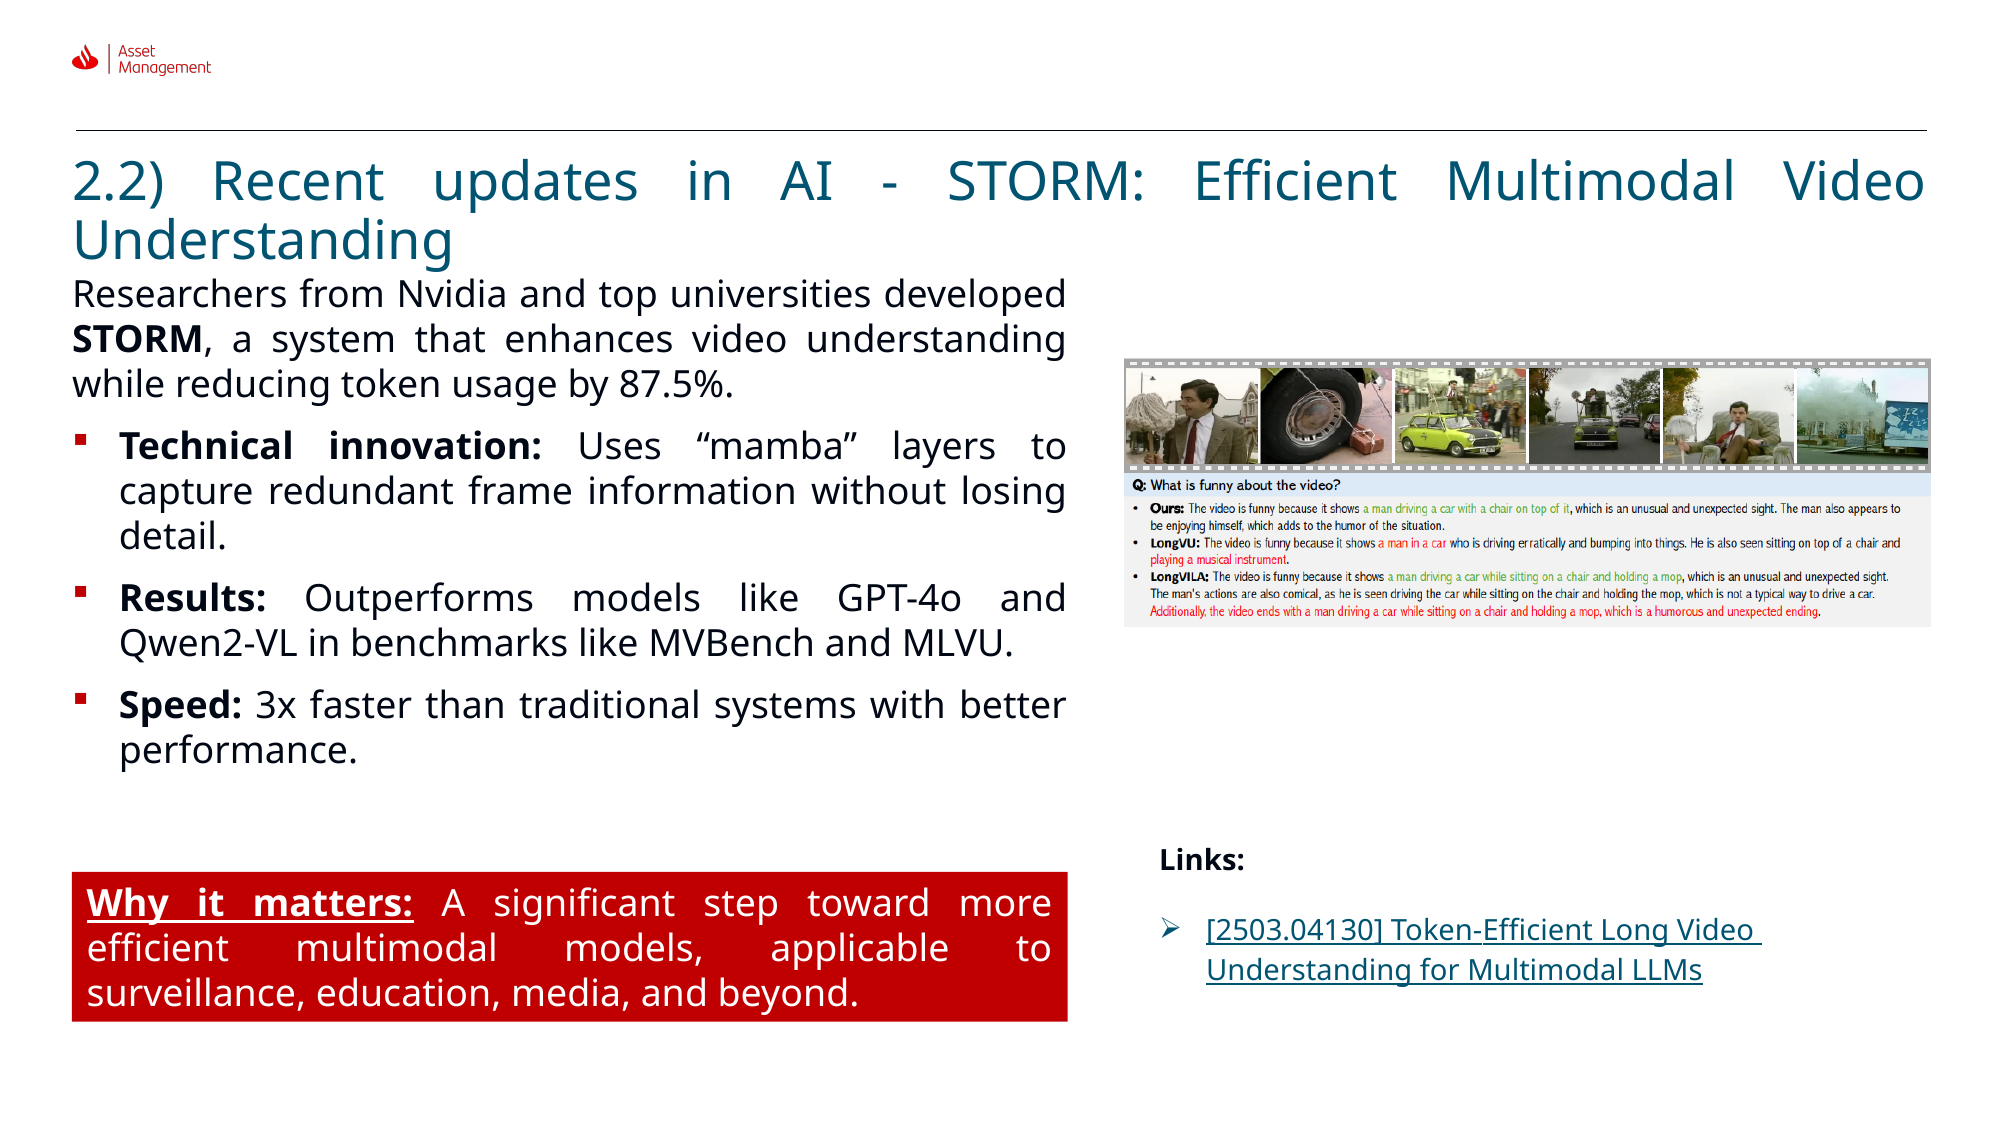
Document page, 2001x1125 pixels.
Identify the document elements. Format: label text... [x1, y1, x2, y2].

title 2.2) Recent updates in AI - STORM: Efficient Multimodal Video Understanding [72, 154, 1928, 276]
text_box Links: [2503.04130] Token-Efficient Long Video Understanding for Multimodal LLMs [1144, 834, 1906, 1034]
picture [72, 44, 211, 76]
picture [1113, 346, 1937, 629]
text_box Why it matters: A significant step toward more efficient multimodal models, applicable to surveillance, education, media, and beyond. [71, 871, 1068, 1022]
text_box Researchers from Nvidia and top universities developed STORM, a system that enhances video understanding while reducing token usage by 87.5%. Technical innovation: Uses “mamba” layers to capture redundant frame information without losing detail. Results: Outperforms models like GPT-4o and Qwen2-VL in benchmarks like MVBench and MLVU. Speed: 3x faster than traditional systems with better performance. [71, 270, 1068, 871]
